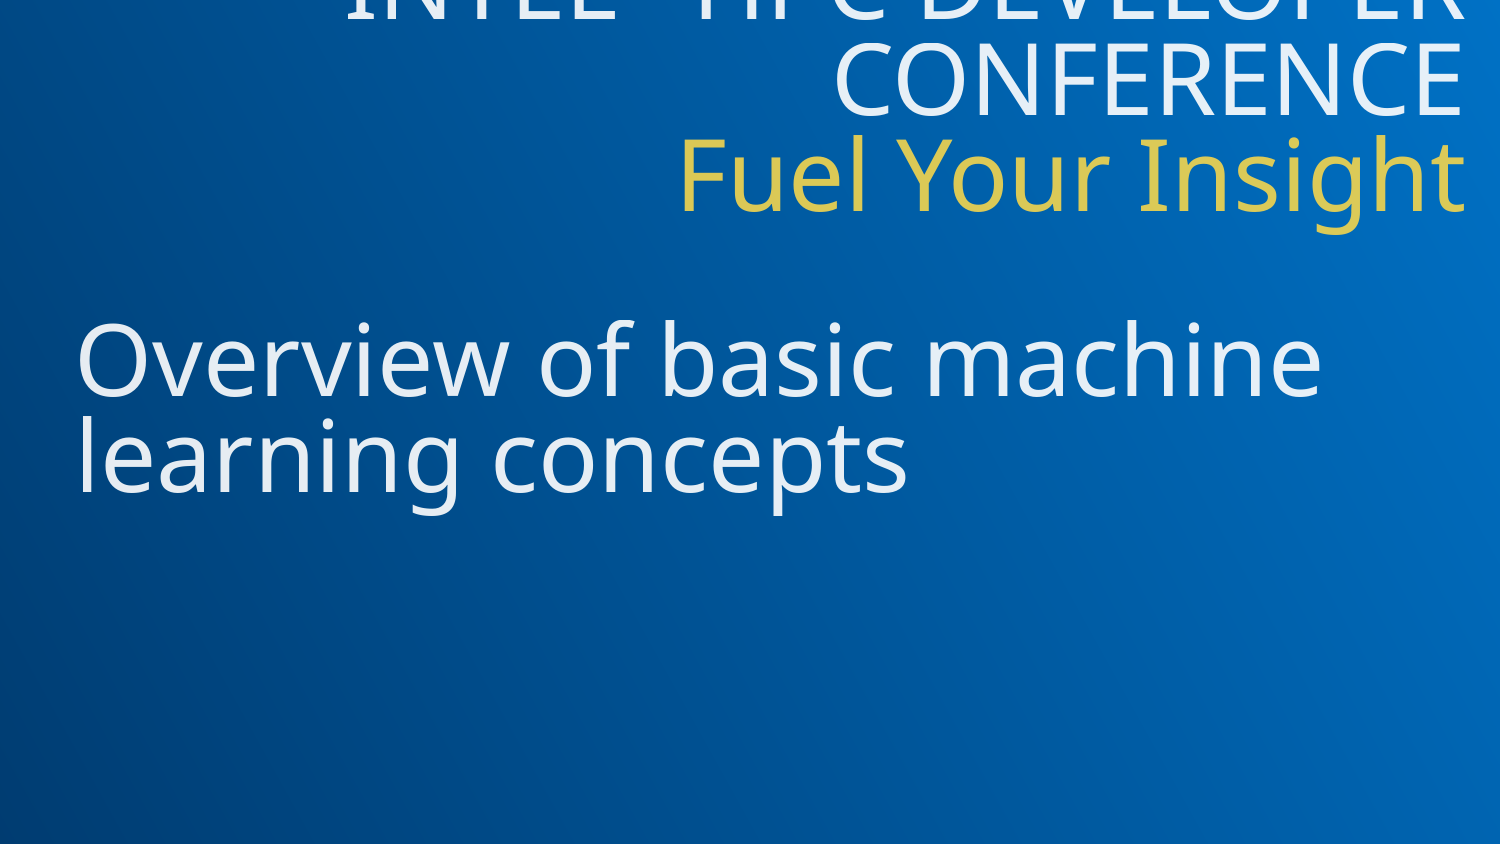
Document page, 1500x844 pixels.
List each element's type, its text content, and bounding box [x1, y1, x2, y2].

text_box INTEL® HPC DEVELOPER CONFERENCE Fuel Your Insight [119, 20, 1467, 231]
title Overview of basic machine learning concepts [74, 344, 1350, 512]
